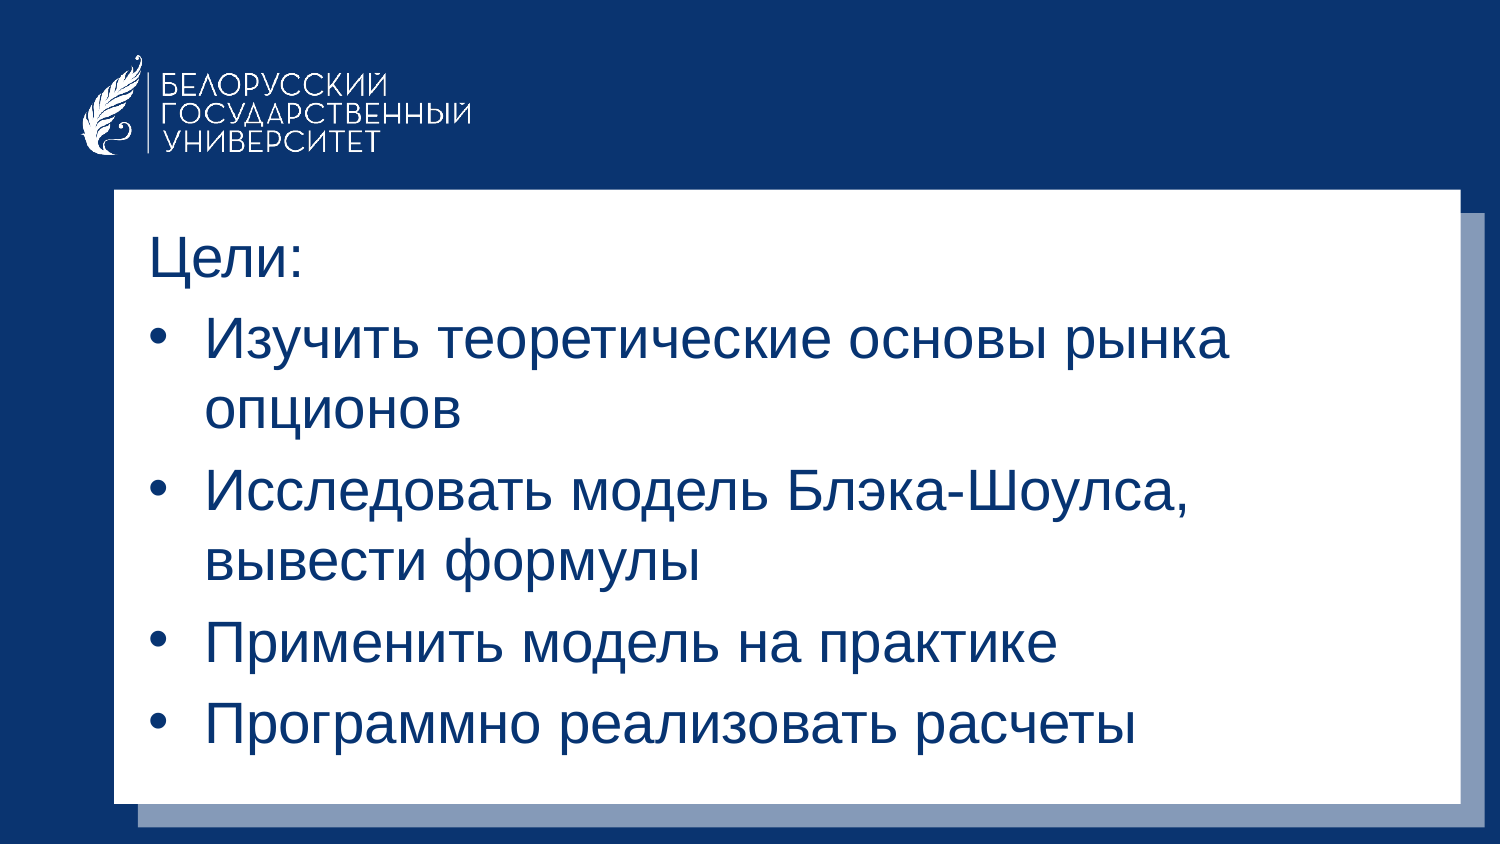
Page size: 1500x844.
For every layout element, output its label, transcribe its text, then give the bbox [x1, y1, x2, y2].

text_box [136, 211, 1487, 830]
text_box [112, 188, 1463, 806]
picture [80, 55, 470, 155]
list Цели: Изучить теоретические основы рынка опционов Исследовать модель Блэка-Шоулса, вывести формулы Применить модель на практике Программно реализовать расчеты [133, 211, 1436, 777]
